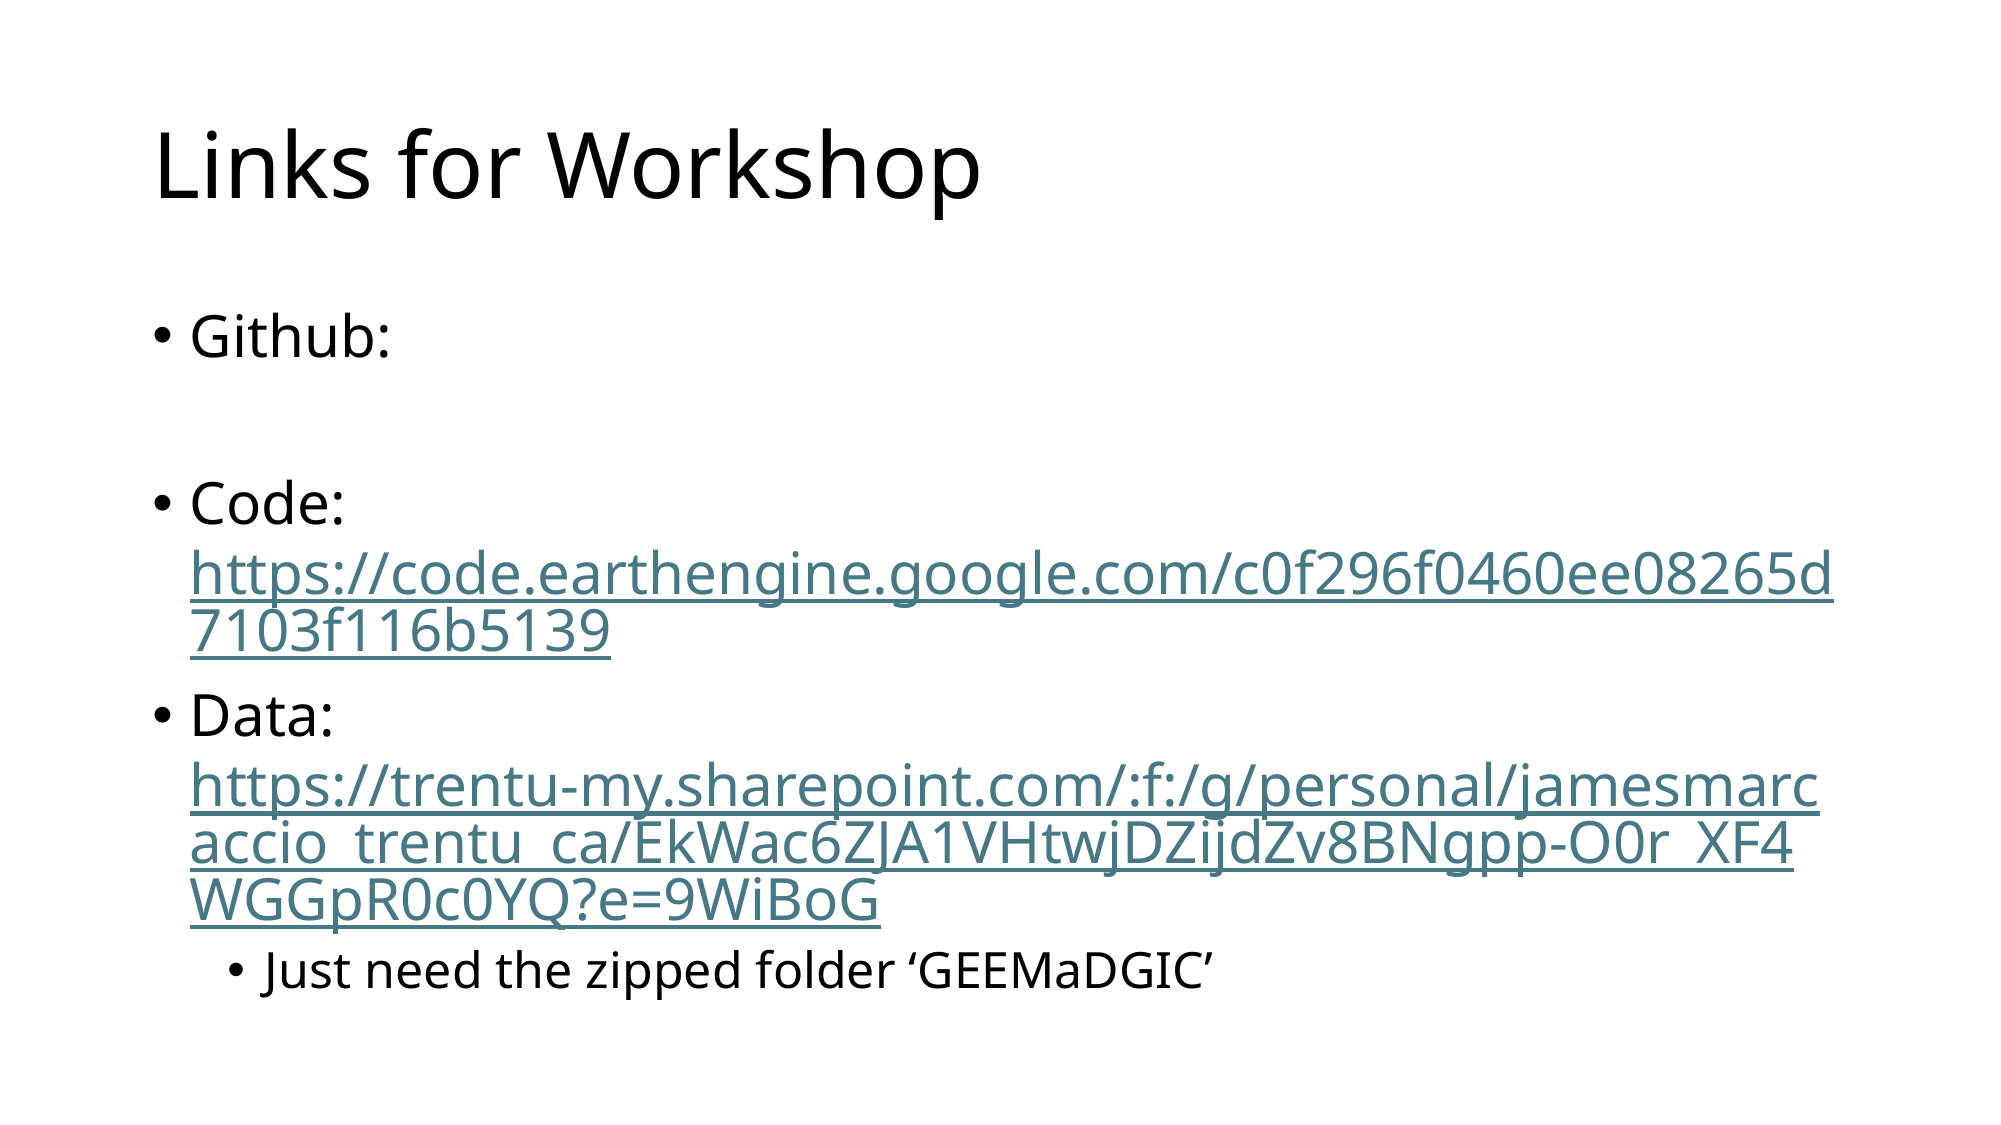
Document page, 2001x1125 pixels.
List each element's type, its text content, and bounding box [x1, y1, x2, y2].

title Links for Workshop [137, 59, 1863, 278]
list Github: Code: https://code.earthengine.google.com/c0f296f0460ee08265d7103f116b5139 Data: https://trentu-my.sharepoint.com/:f:/g/personal/jamesmarcaccio_trentu_ca/EkWac6ZJA1VHtwjDZijdZv8BNgpp-O0r_XF4WGGpR0c0YQ?e=9WiBoG Just need the zipped folder ‘GEEMaDGIC’ [137, 299, 1863, 1014]
